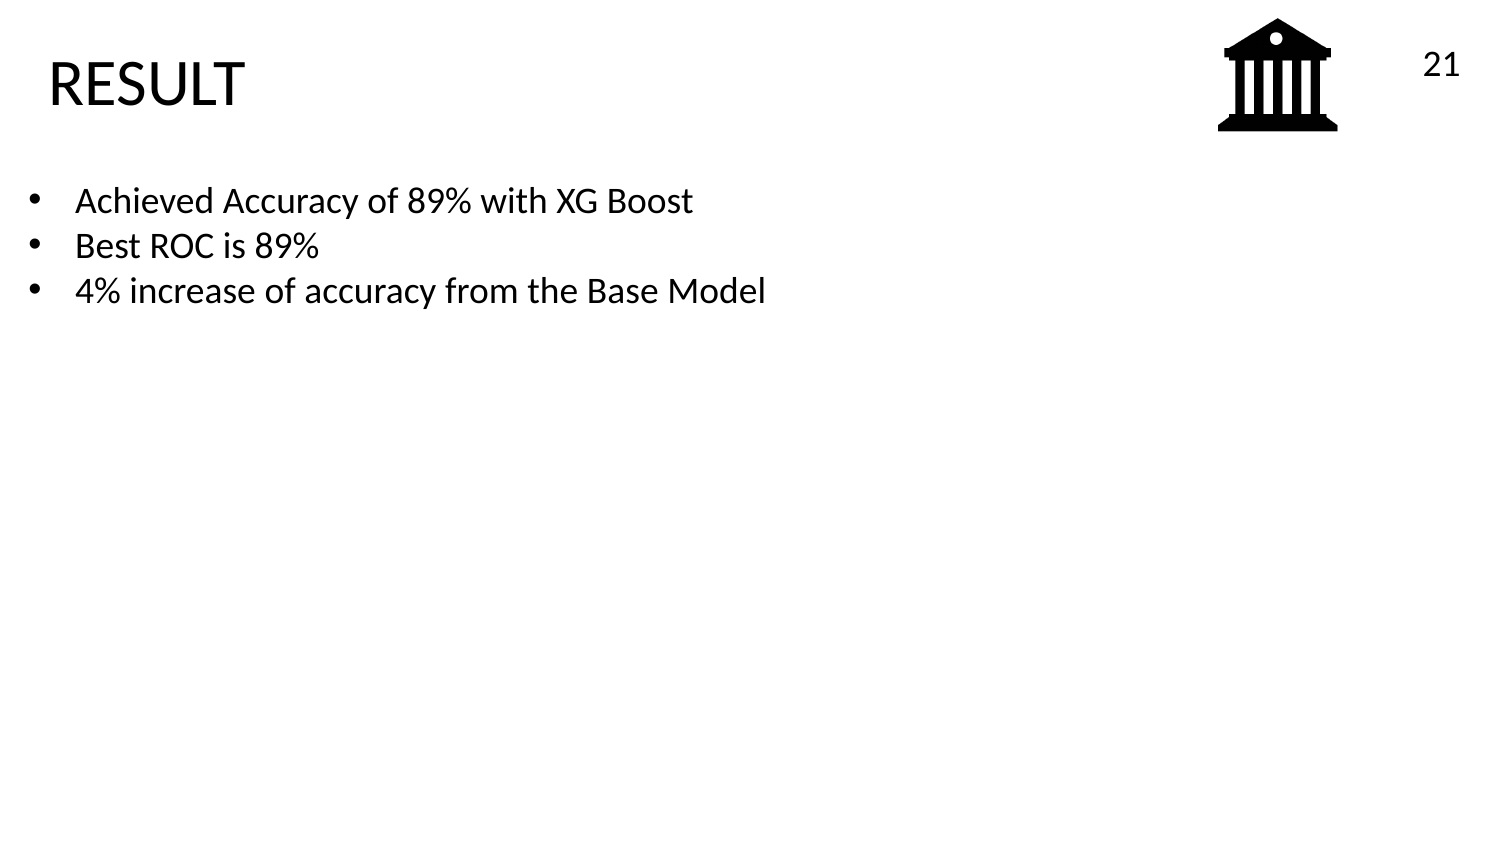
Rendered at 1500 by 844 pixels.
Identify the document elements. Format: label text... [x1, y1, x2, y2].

text_box Achieved Accuracy of 89% with XG Boost Best ROC is 89% 4% increase of accuracy from the Base Model [13, 168, 1071, 364]
text_box 21 [1407, 31, 1476, 92]
text_box RESULT [33, 31, 484, 127]
picture [1202, 0, 1353, 150]
